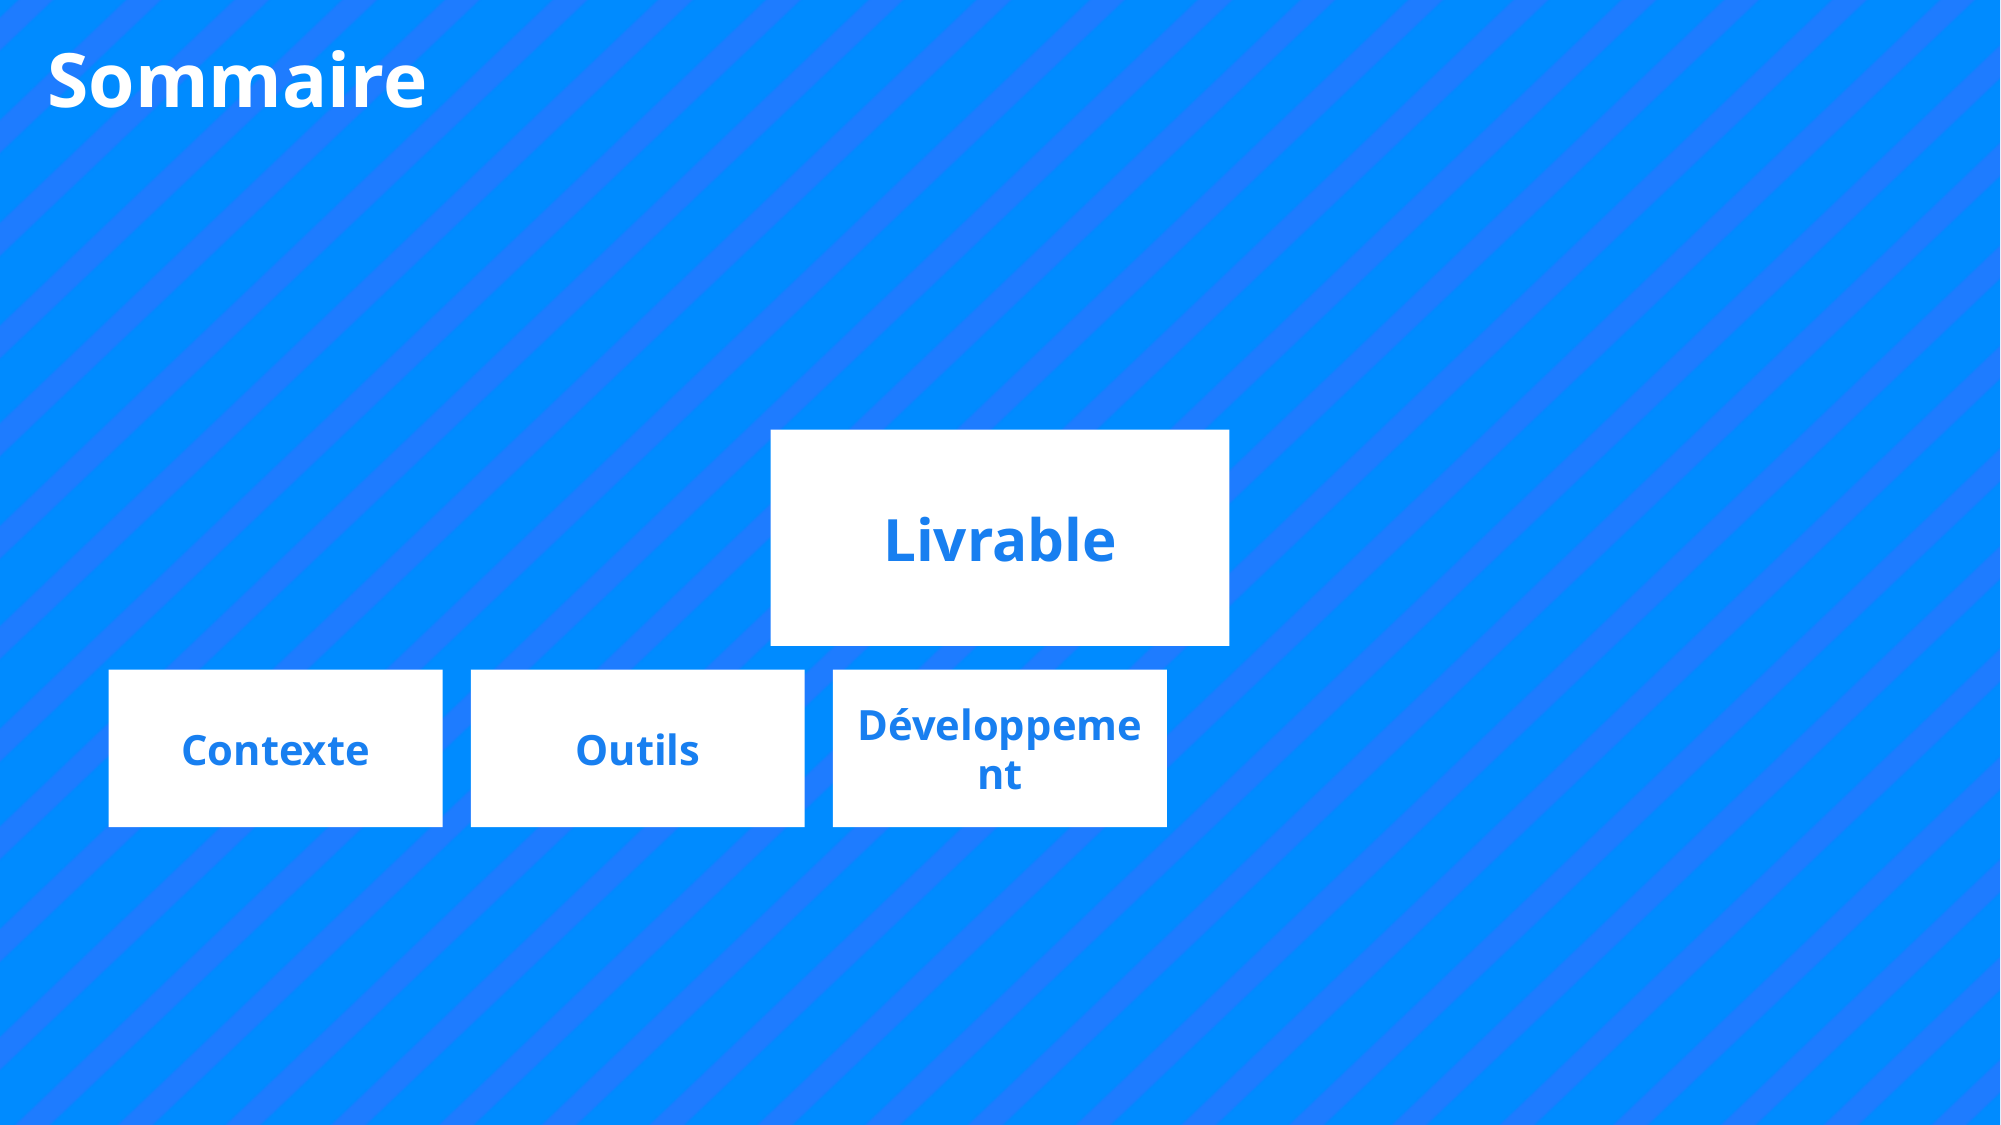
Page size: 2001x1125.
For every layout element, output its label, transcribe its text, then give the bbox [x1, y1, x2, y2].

text_box Contexte [108, 669, 444, 828]
text_box Outils [470, 669, 806, 828]
picture [0, 0, 2001, 1125]
text_box Développement [832, 669, 1168, 828]
text_box Livrable [770, 429, 1230, 647]
text_box Sommaire [32, 24, 455, 130]
